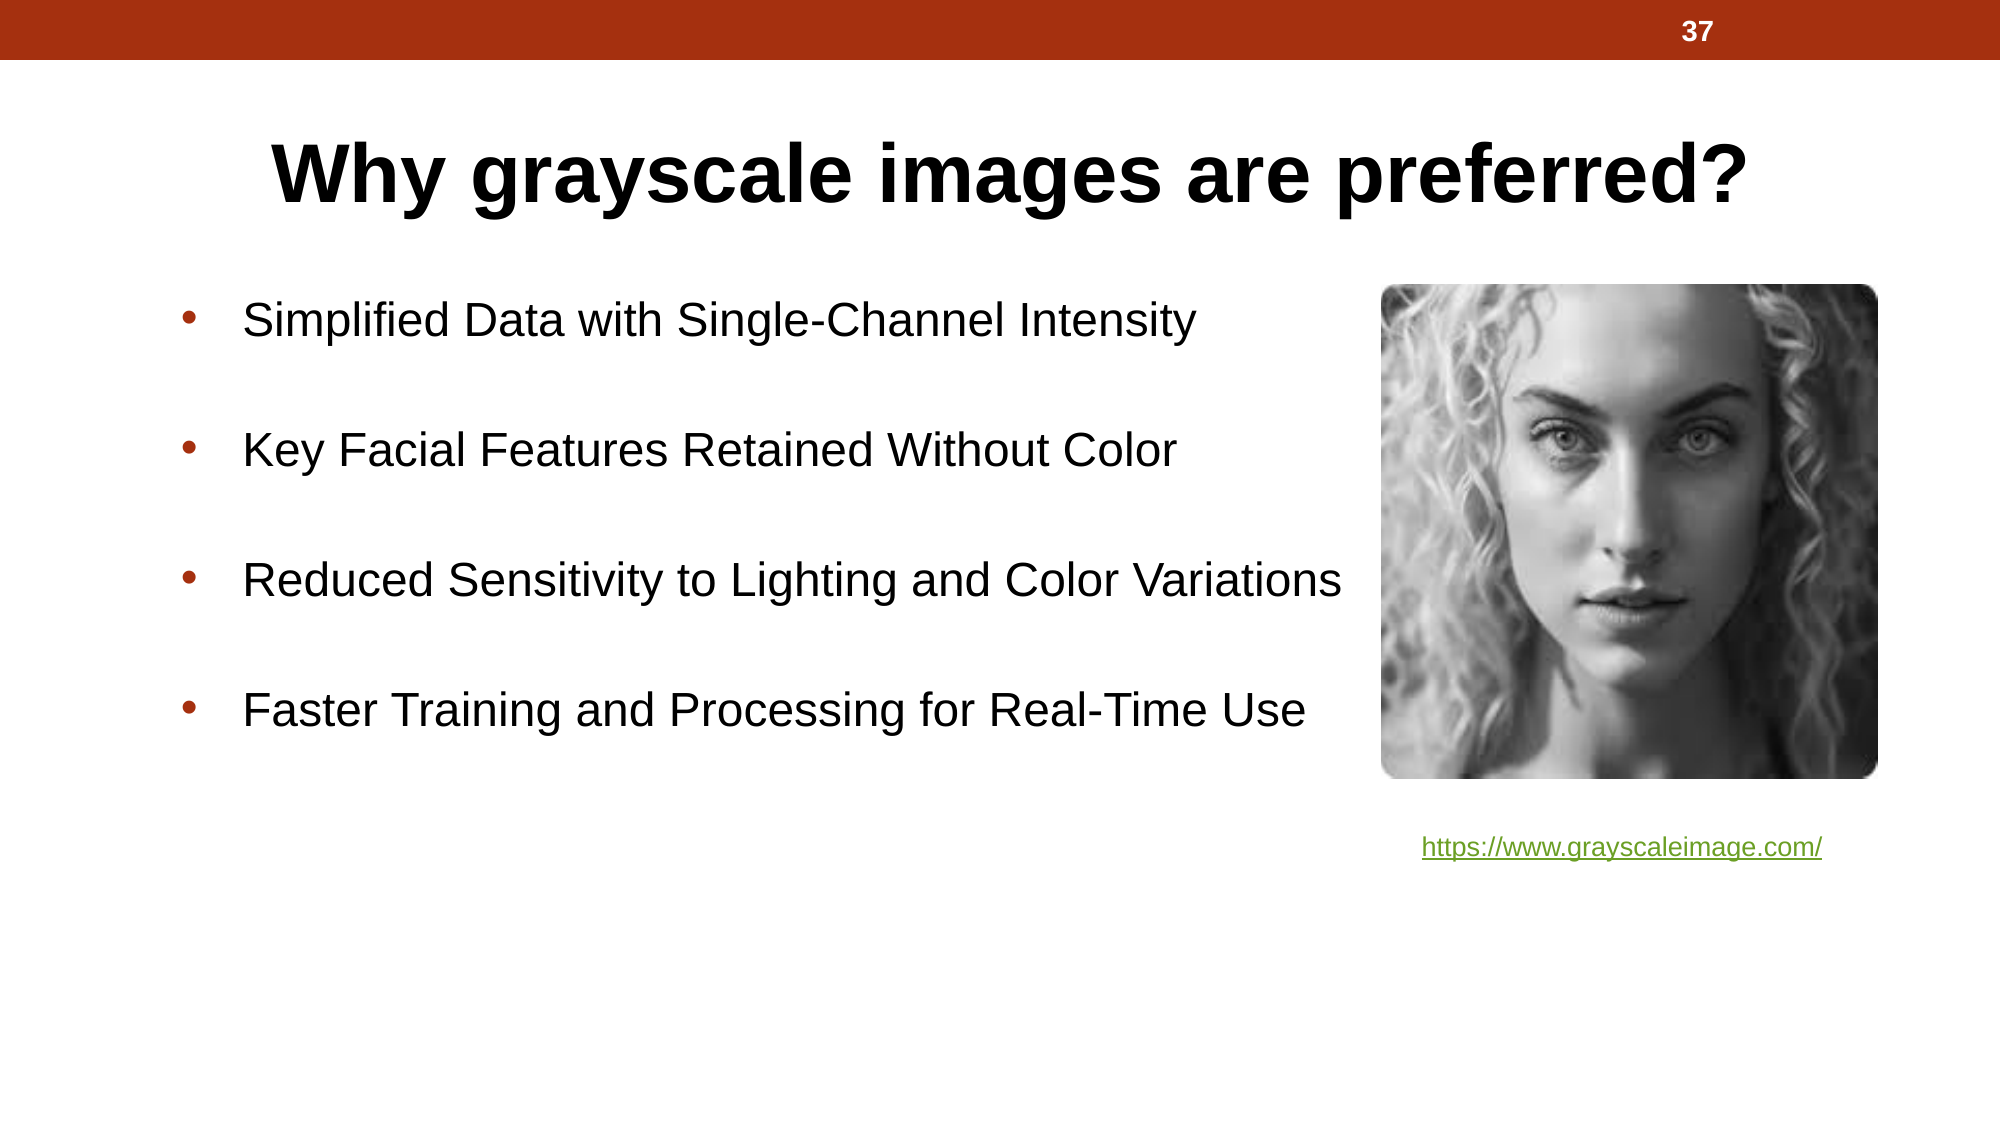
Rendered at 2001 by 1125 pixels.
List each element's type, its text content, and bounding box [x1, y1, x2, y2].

slide_number 37 [1666, 3, 1900, 57]
list Simplified Data with Single-Channel Intensity Key Facial Features Retained Without Color Reduced Sensitivity to Lighting and Color Variations Faster Training and Processing for Real-Time Use https://www.grayscaleimage.com/ [77, 280, 1878, 1050]
picture [1381, 284, 1878, 779]
title Why grayscale images are preferred? [99, 87, 1900, 250]
